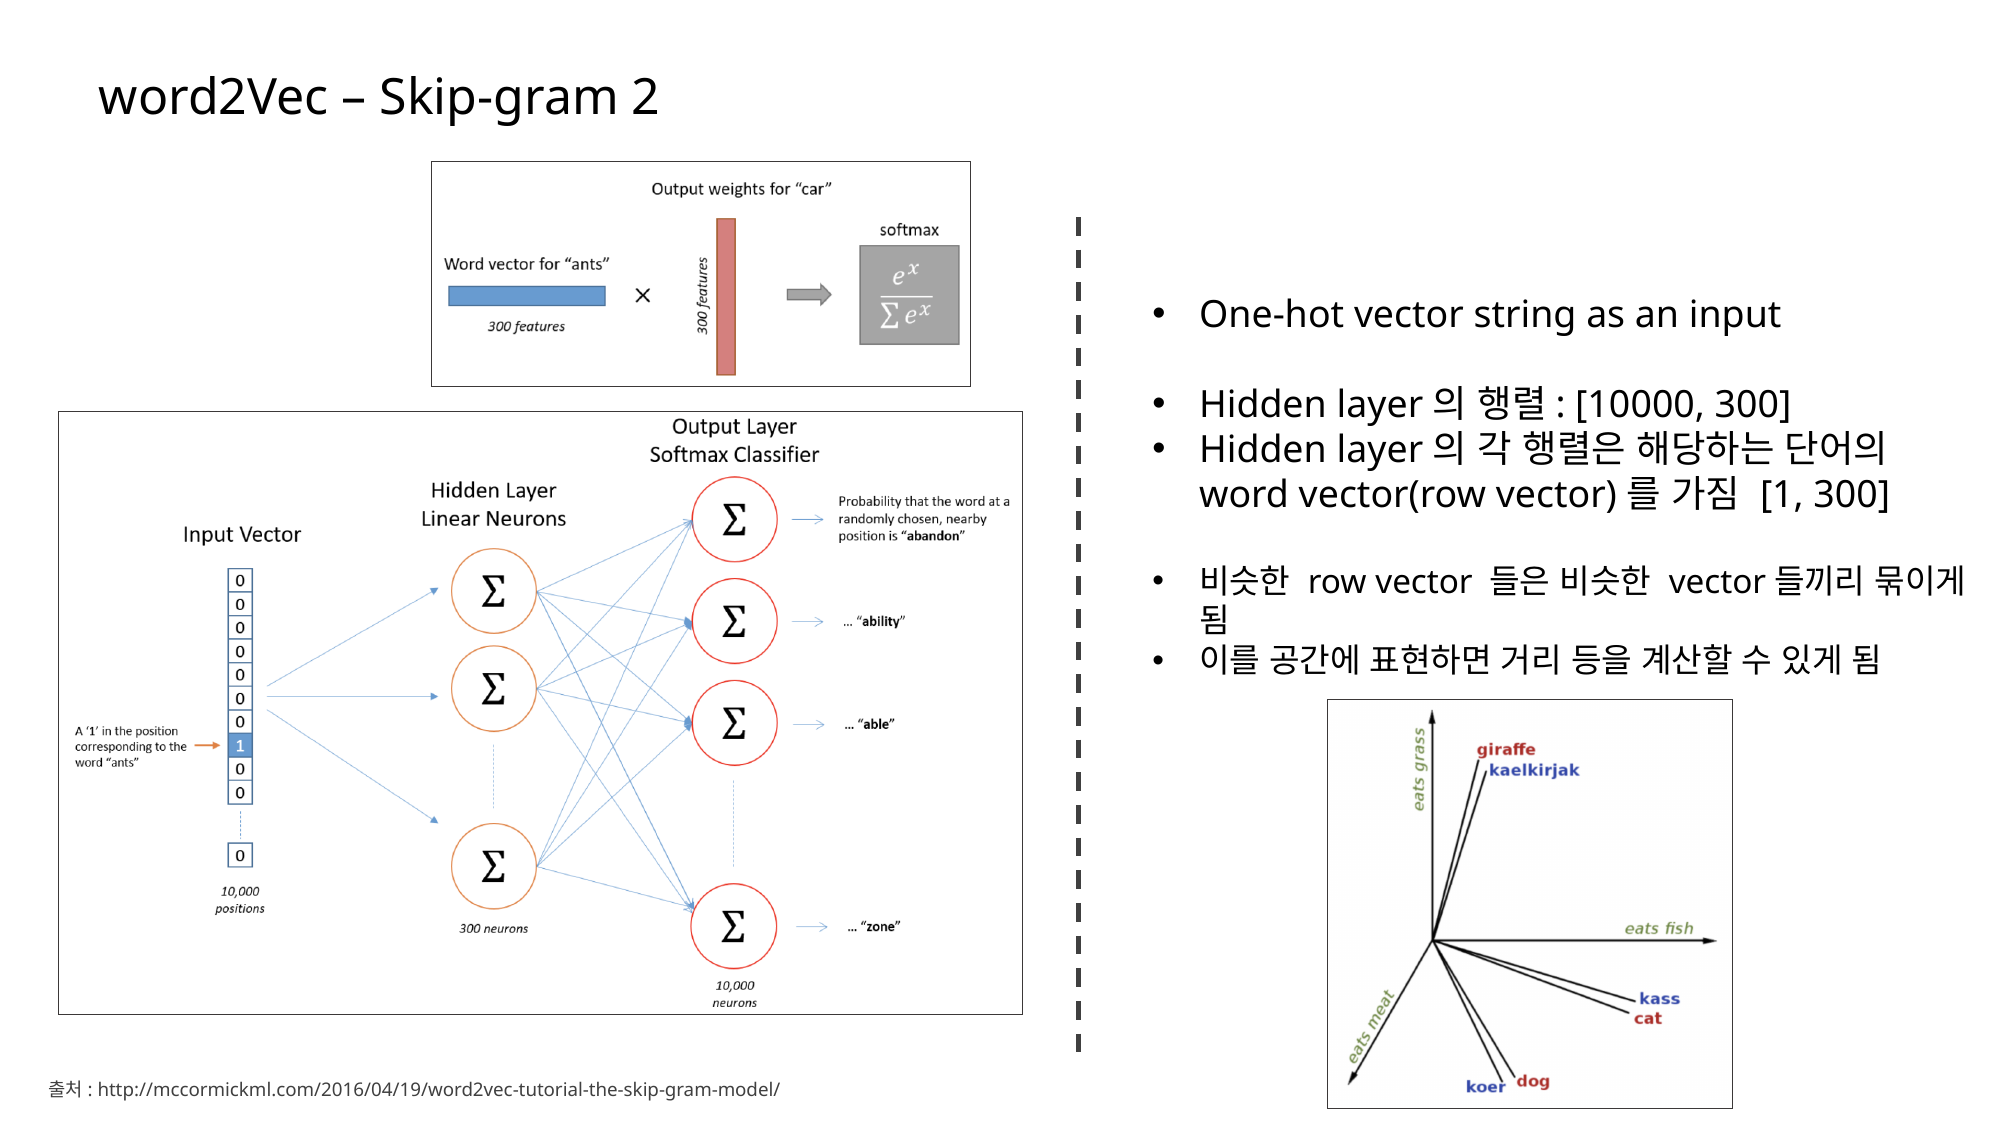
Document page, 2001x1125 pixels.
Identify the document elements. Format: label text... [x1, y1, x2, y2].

title word2Vec – Skip-gram 2 [84, 54, 1131, 141]
text_box 출처: http://mccormickml.com/2016/04/19/word2vec-tutorial-the-skip-gram-model/ [33, 1070, 795, 1108]
picture [431, 161, 971, 387]
picture [1327, 699, 1733, 1109]
picture [58, 411, 1023, 1015]
text_box One-hot vector string as an input Hidden layer의 행렬: [10000, 300] Hidden layer의 각 행렬은 해당하는 단어의 word vector(row vector)를 가짐 [1, 300] 비슷한 row vector 들은 비슷한 vector들끼리 묶이게 됨 이를 공간에 표현하면 거리 등을 계산할 수 있게 됨 [1137, 282, 2000, 687]
